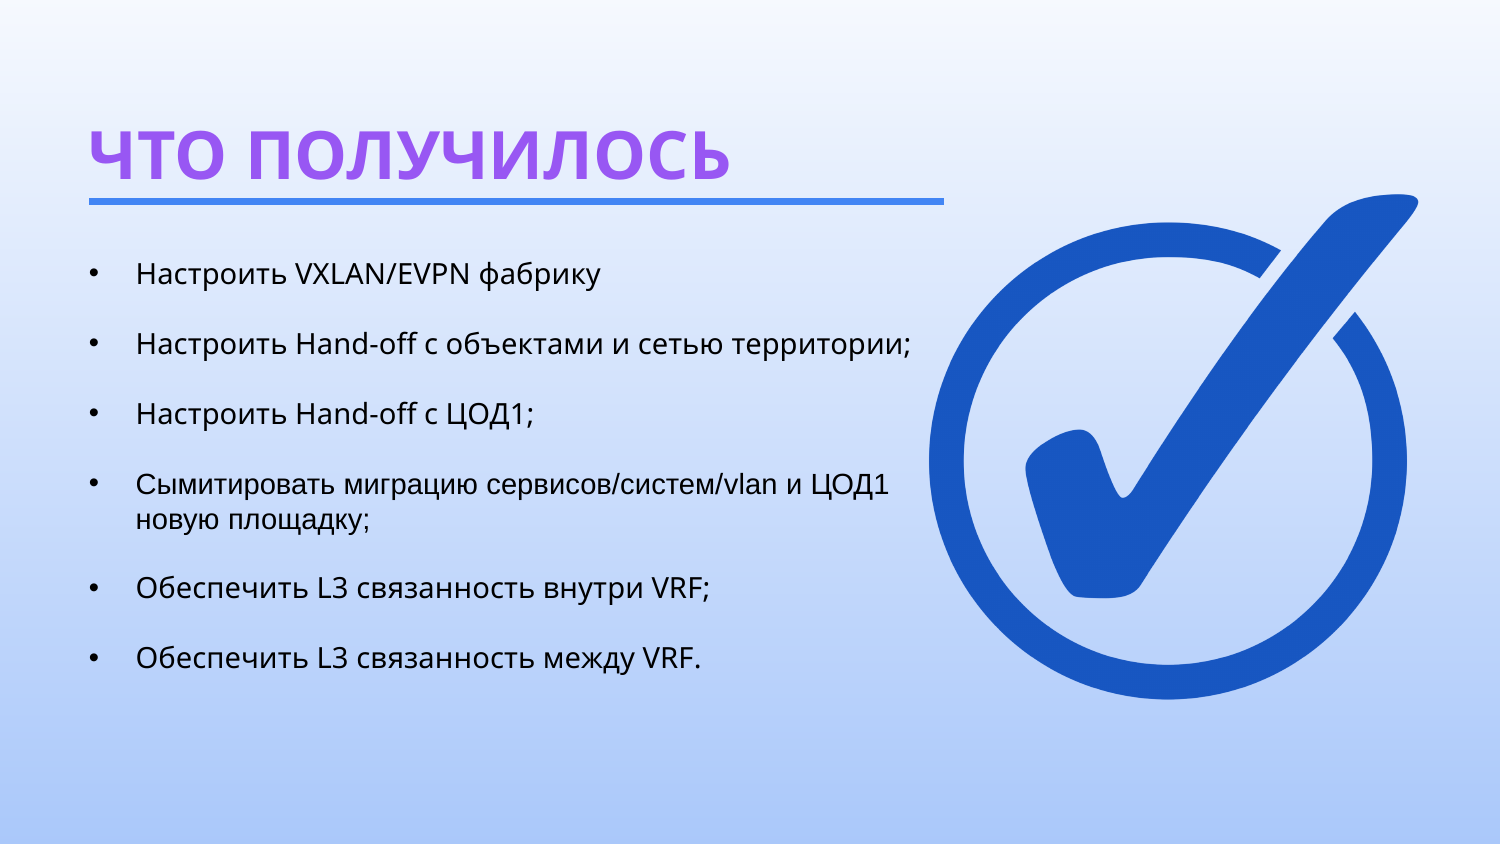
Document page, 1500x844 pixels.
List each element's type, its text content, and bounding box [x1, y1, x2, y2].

text_box Настроить VXLAN/EVPN фабрику Настроить Hand-off с объектами и сетью территории; Настроить Hand-off с ЦОД1; Сымитировать миграцию сервисов/систем/vlan и ЦОД1 новую площадку; Обеспечить L3 связанность внутри VRF; Обеспечить L3 связанность между VRF. [74, 247, 895, 717]
picture [900, 171, 1447, 719]
text_box [86, 196, 895, 207]
title ЧТО ПОЛУЧИЛОСЬ [74, 119, 1500, 186]
